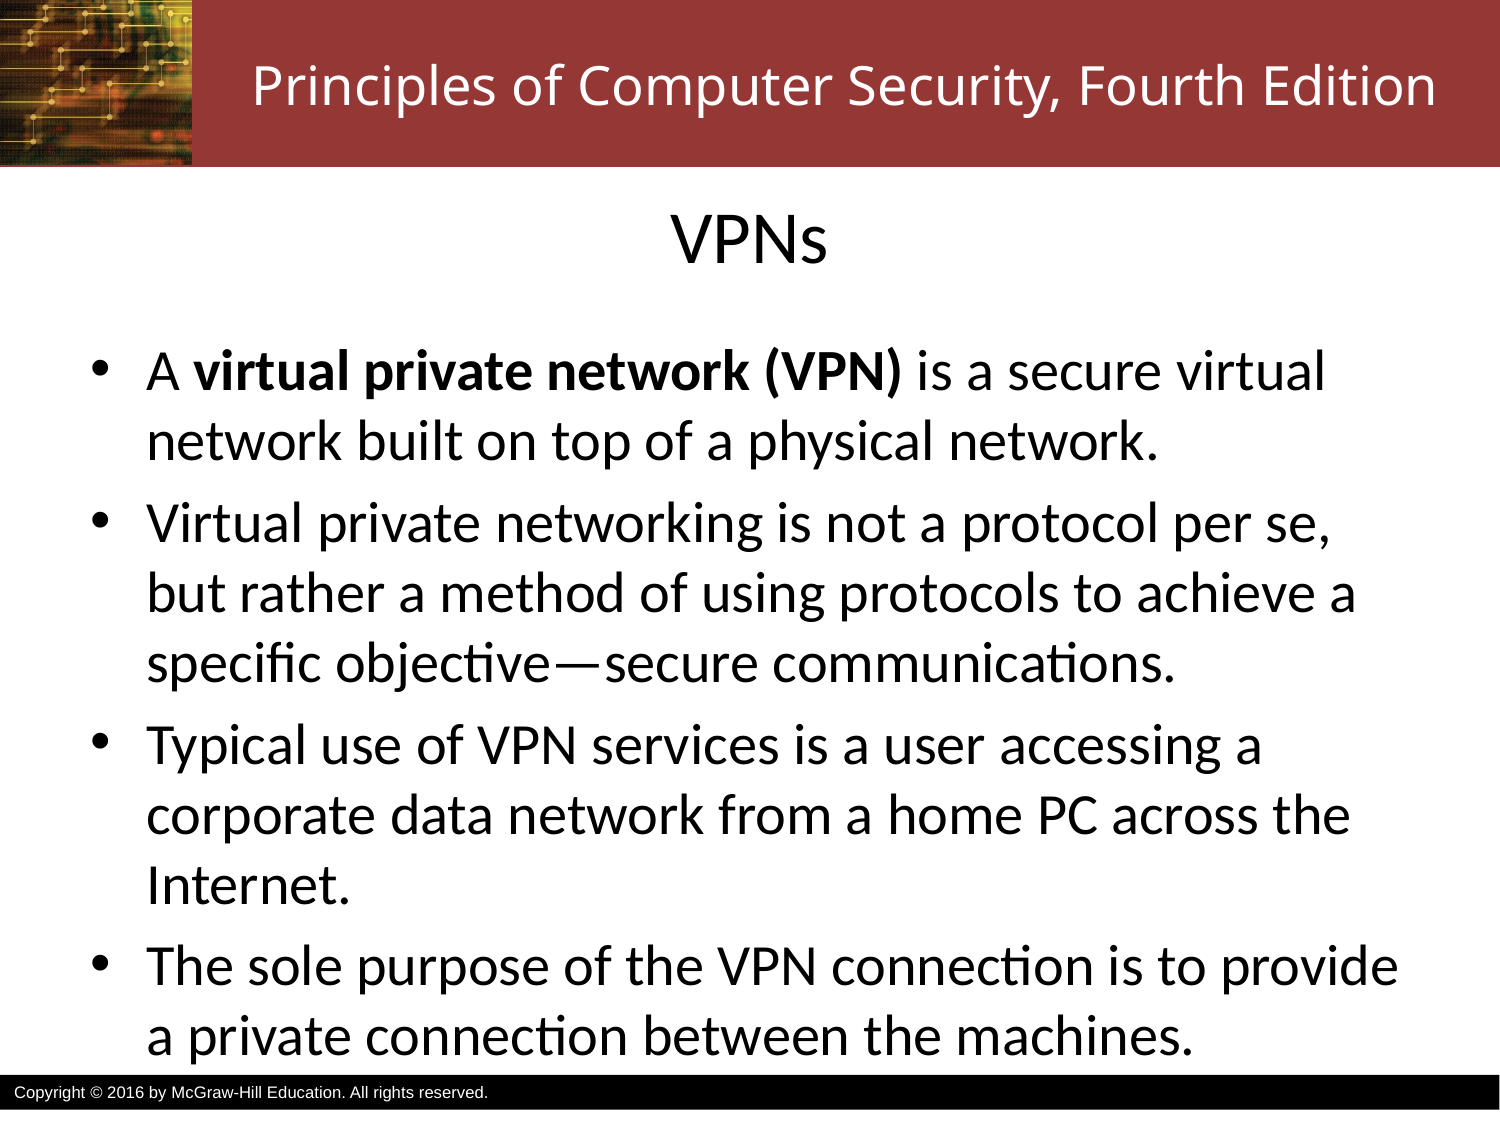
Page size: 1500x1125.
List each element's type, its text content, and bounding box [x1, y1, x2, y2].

picture [0, 0, 192, 165]
list A virtual private network (VPN) is a secure virtual network built on top of a physical network. Virtual private networking is not a protocol per se, but rather a method of using protocols to achieve a specific objective—secure communications. Typical use of VPN services is a user accessing a corporate data network from a home PC across the Internet. The sole purpose of the VPN connection is to provide a private connection between the machines. [75, 324, 1425, 1005]
title VPNs [75, 181, 1425, 324]
